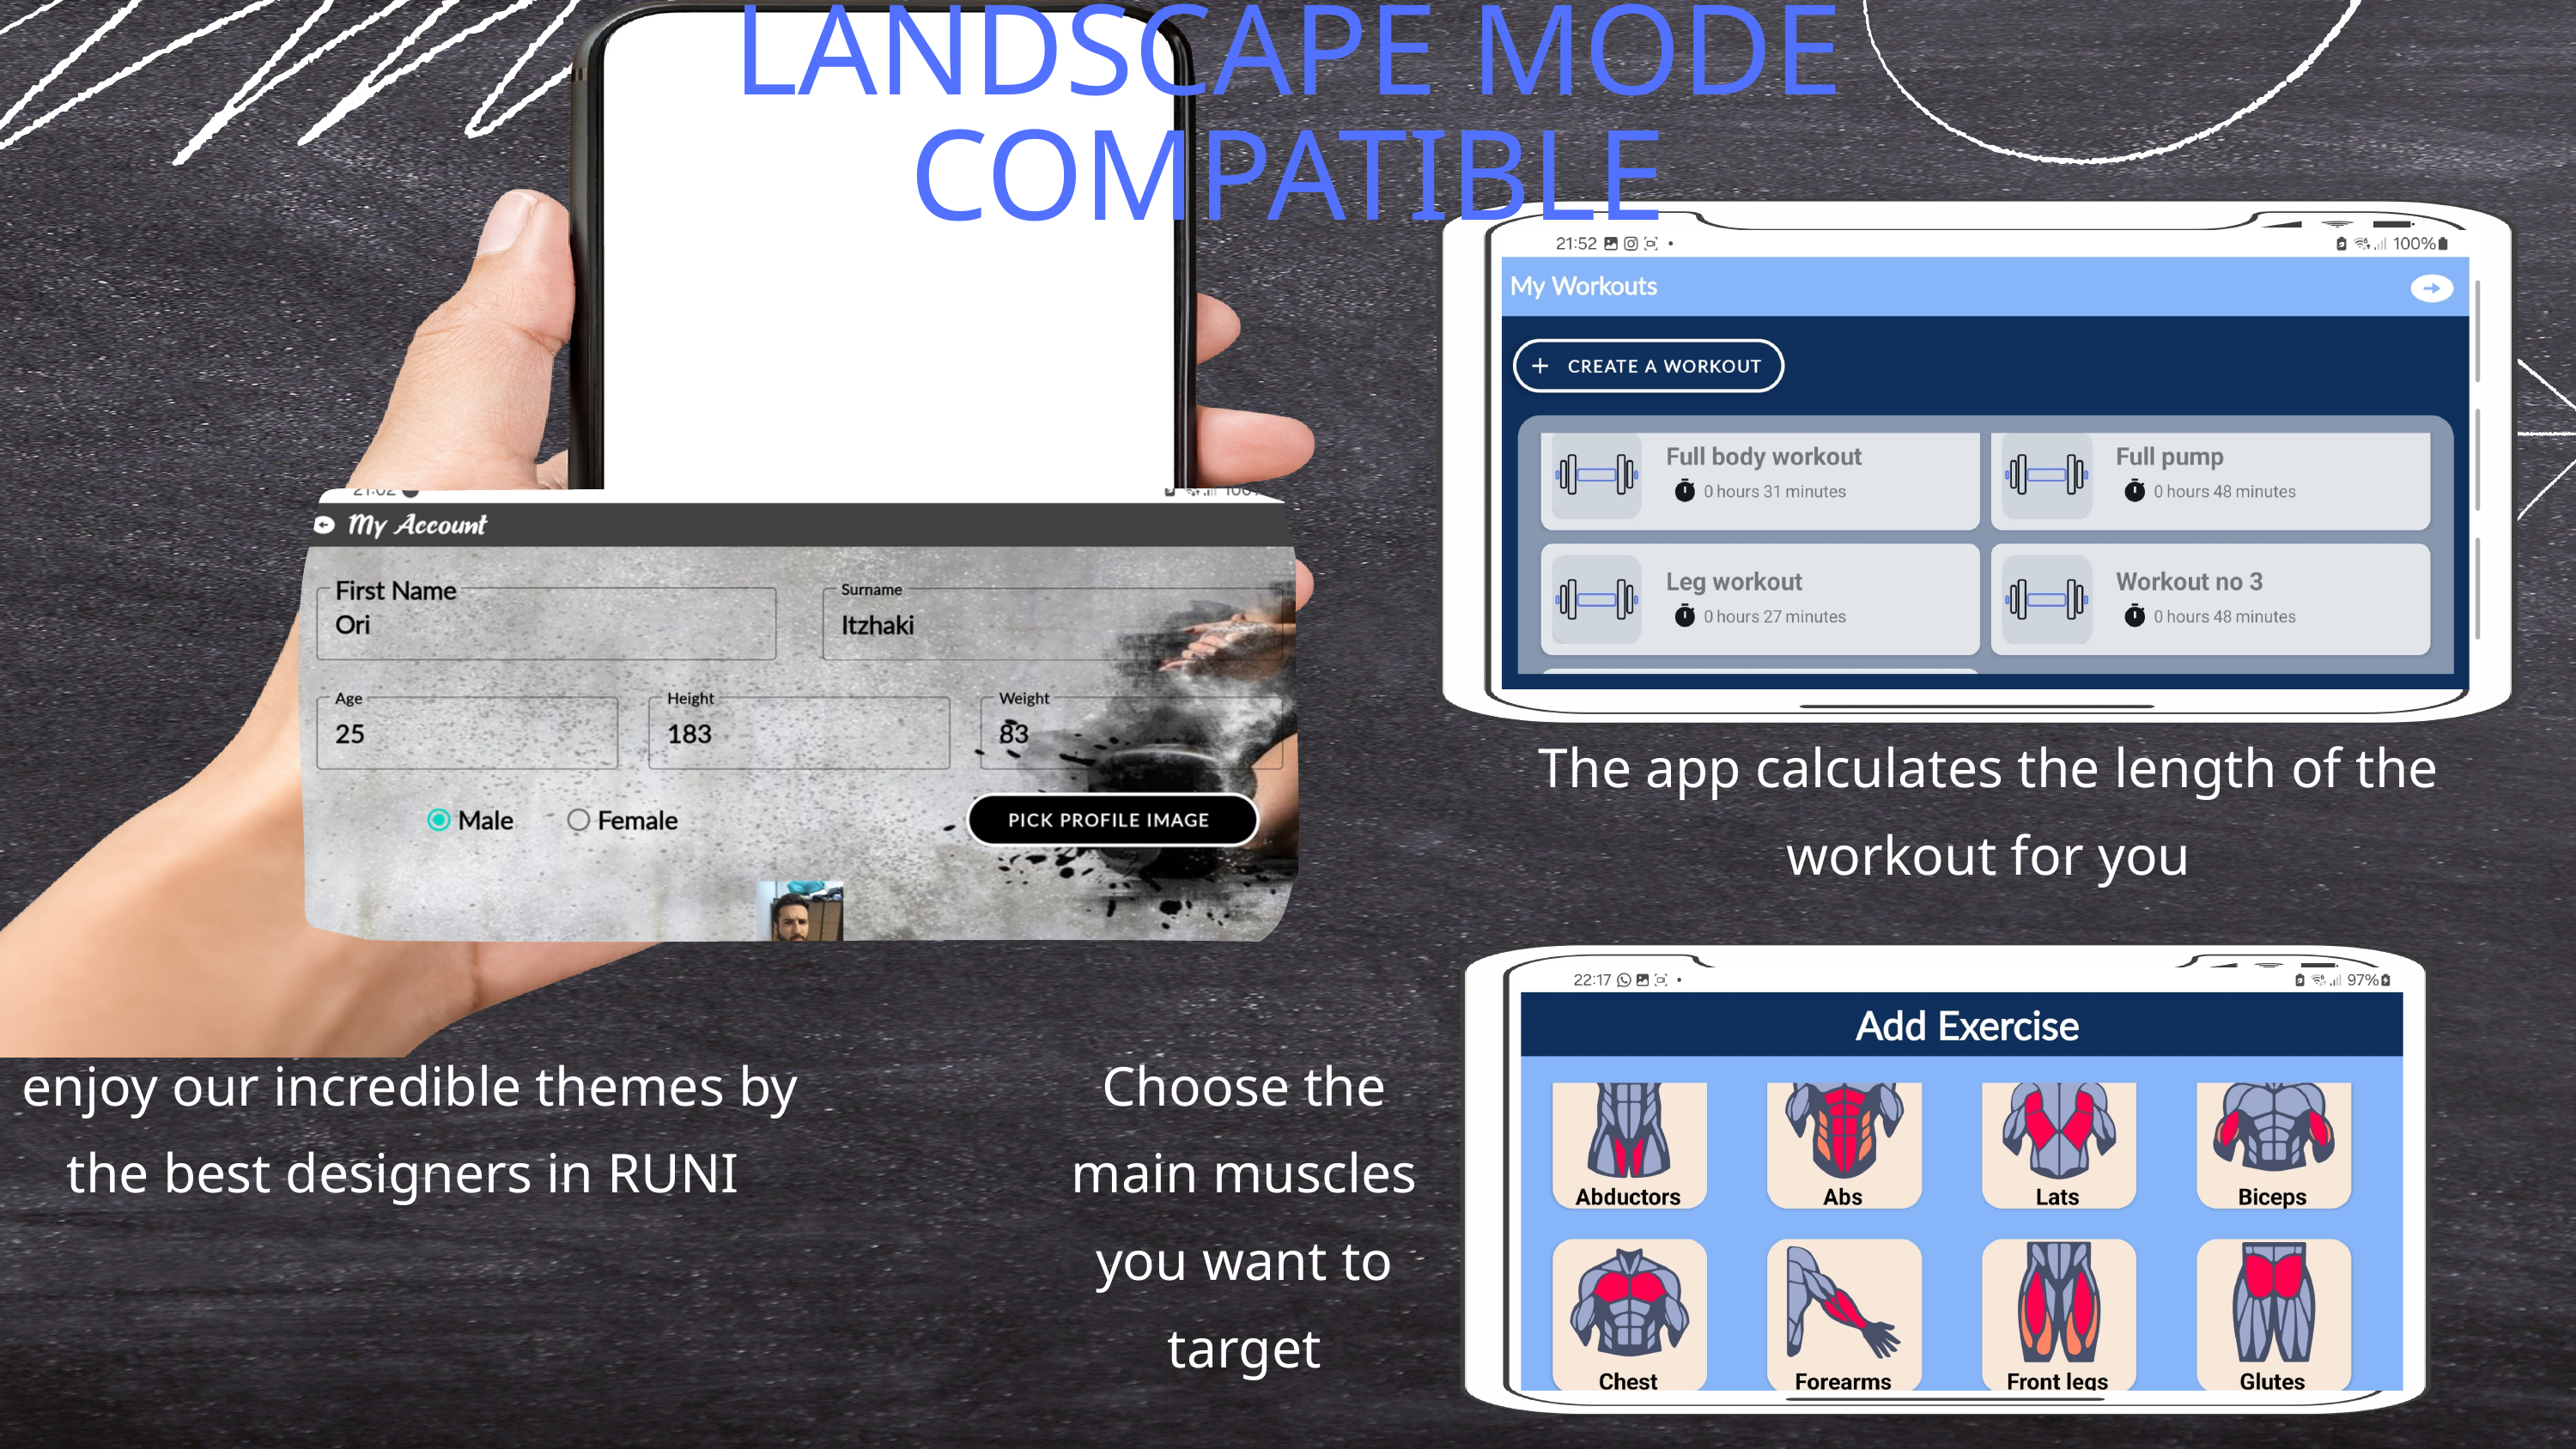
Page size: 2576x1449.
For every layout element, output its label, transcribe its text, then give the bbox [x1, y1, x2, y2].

text_box [2518, 250, 2576, 665]
text_box [1437, 199, 2518, 724]
text_box The app calculates the length of the workout for you [1460, 711, 2518, 887]
picture [1502, 230, 2486, 689]
text_box [298, 488, 1299, 943]
text_box [2166, 0, 2576, 250]
text_box LANDSCAPE MODE COMPATIBLE [410, 0, 2166, 246]
text_box [1460, 943, 2432, 1416]
text_box enjoy our incredible themes by the best designers in RUNI [6, 1028, 815, 1204]
text_box [0, 246, 2576, 1449]
picture [1521, 967, 2403, 1391]
text_box Choose the main muscles you want to target [1052, 1028, 1437, 1379]
text_box [0, 0, 1316, 1058]
text_box [2166, 0, 2407, 167]
